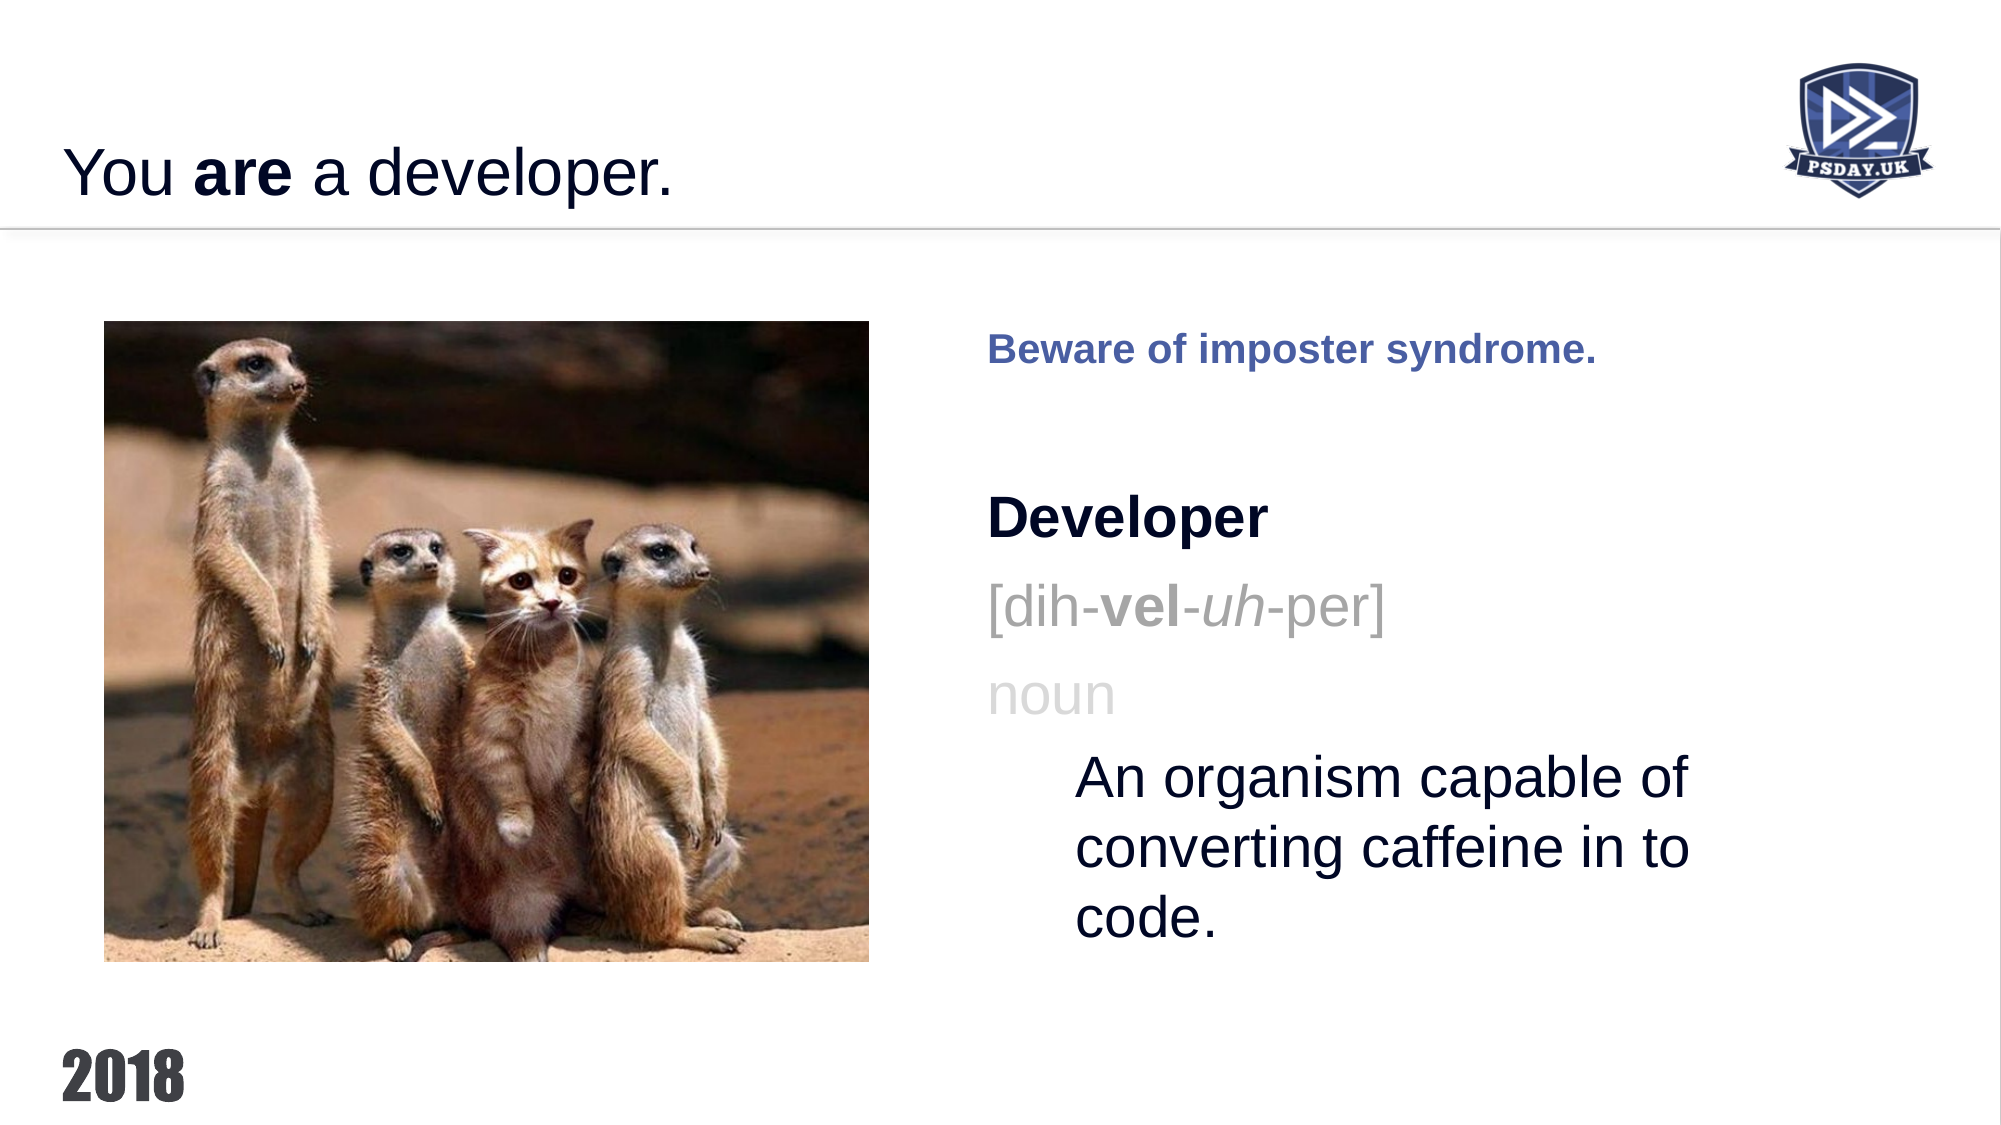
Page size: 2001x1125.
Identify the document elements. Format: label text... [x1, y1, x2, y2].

picture [1781, 53, 1937, 209]
title You are a developer. [62, 128, 1772, 209]
list Beware of imposter syndrome. Developer [dih-vel-uh-per] noun An organism capable of converting caffeine in to code. [986, 321, 1937, 984]
picture [104, 321, 870, 962]
